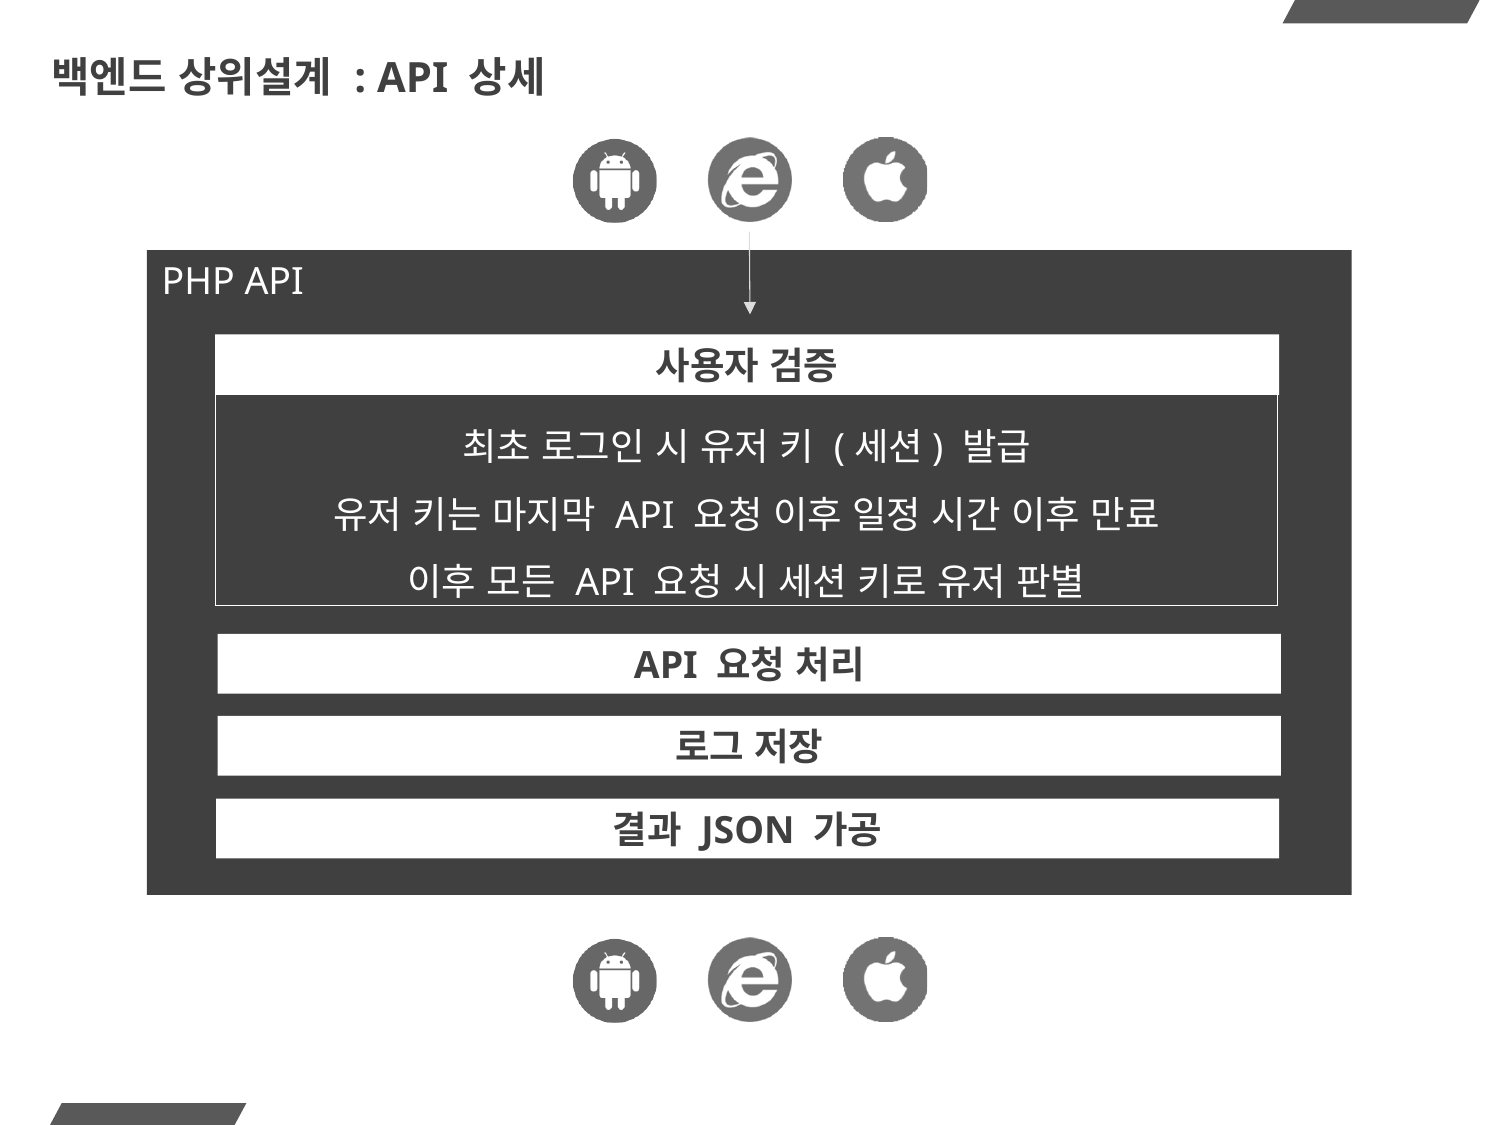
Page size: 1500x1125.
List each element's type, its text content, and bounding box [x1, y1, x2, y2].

title 백엔드 상위설계 : API 상세 [36, 49, 1242, 111]
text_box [843, 137, 928, 222]
text_box API 요청 처리 [217, 633, 1281, 694]
text_box PHP API [146, 250, 1352, 895]
text_box 결과 JSON 가공 [216, 798, 1280, 859]
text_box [707, 937, 792, 1022]
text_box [707, 137, 792, 222]
text_box 사용자 검증 [215, 334, 1280, 395]
text_box 최초 로그인 시 유저 키 (세션) 발급 유저 키는 마지막 API 요청 이후 일정 시간 이후 만료 이후 모든 API 요청 시 세션 키로 유저 판별 [215, 393, 1278, 606]
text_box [572, 938, 657, 1023]
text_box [572, 138, 657, 223]
text_box 로그 저장 [217, 715, 1281, 776]
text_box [843, 937, 928, 1022]
